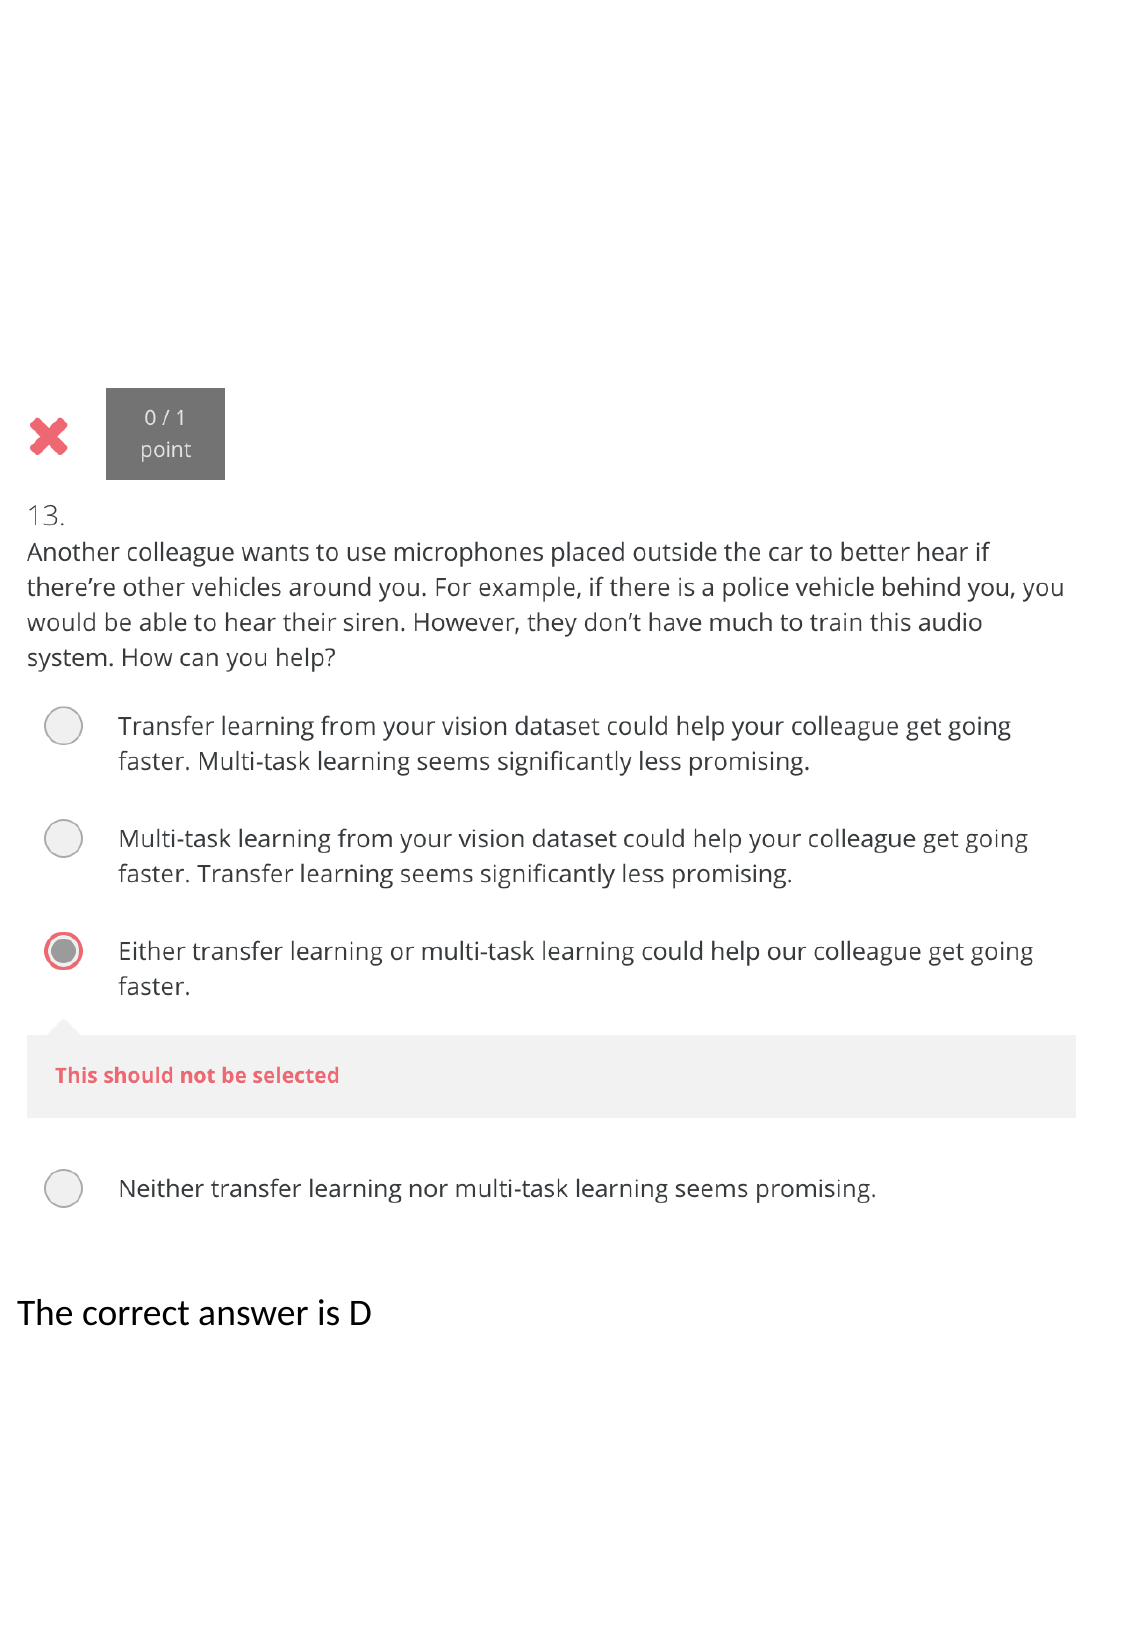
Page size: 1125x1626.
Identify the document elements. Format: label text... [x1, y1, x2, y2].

text_box The correct answer is D [2, 1280, 388, 1340]
picture [0, 372, 1125, 1253]
